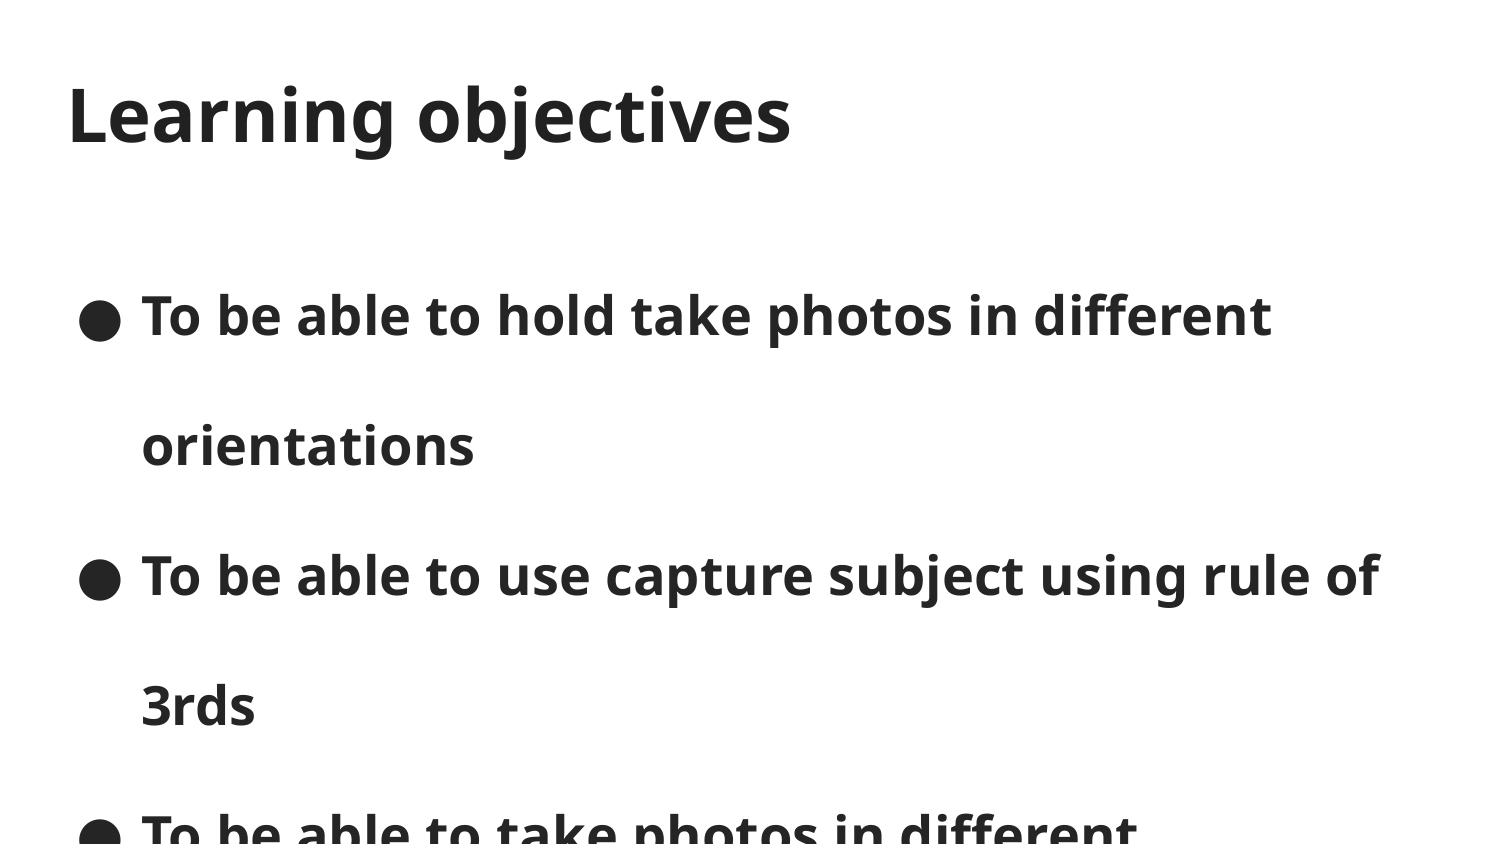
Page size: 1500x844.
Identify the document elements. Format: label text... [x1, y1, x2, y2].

title Learning objectives [51, 48, 1449, 180]
list To be able to hold take photos in different orientations To be able to use capture subject using rule of 3rds To be able to take photos in different perspectives [51, 201, 1449, 750]
